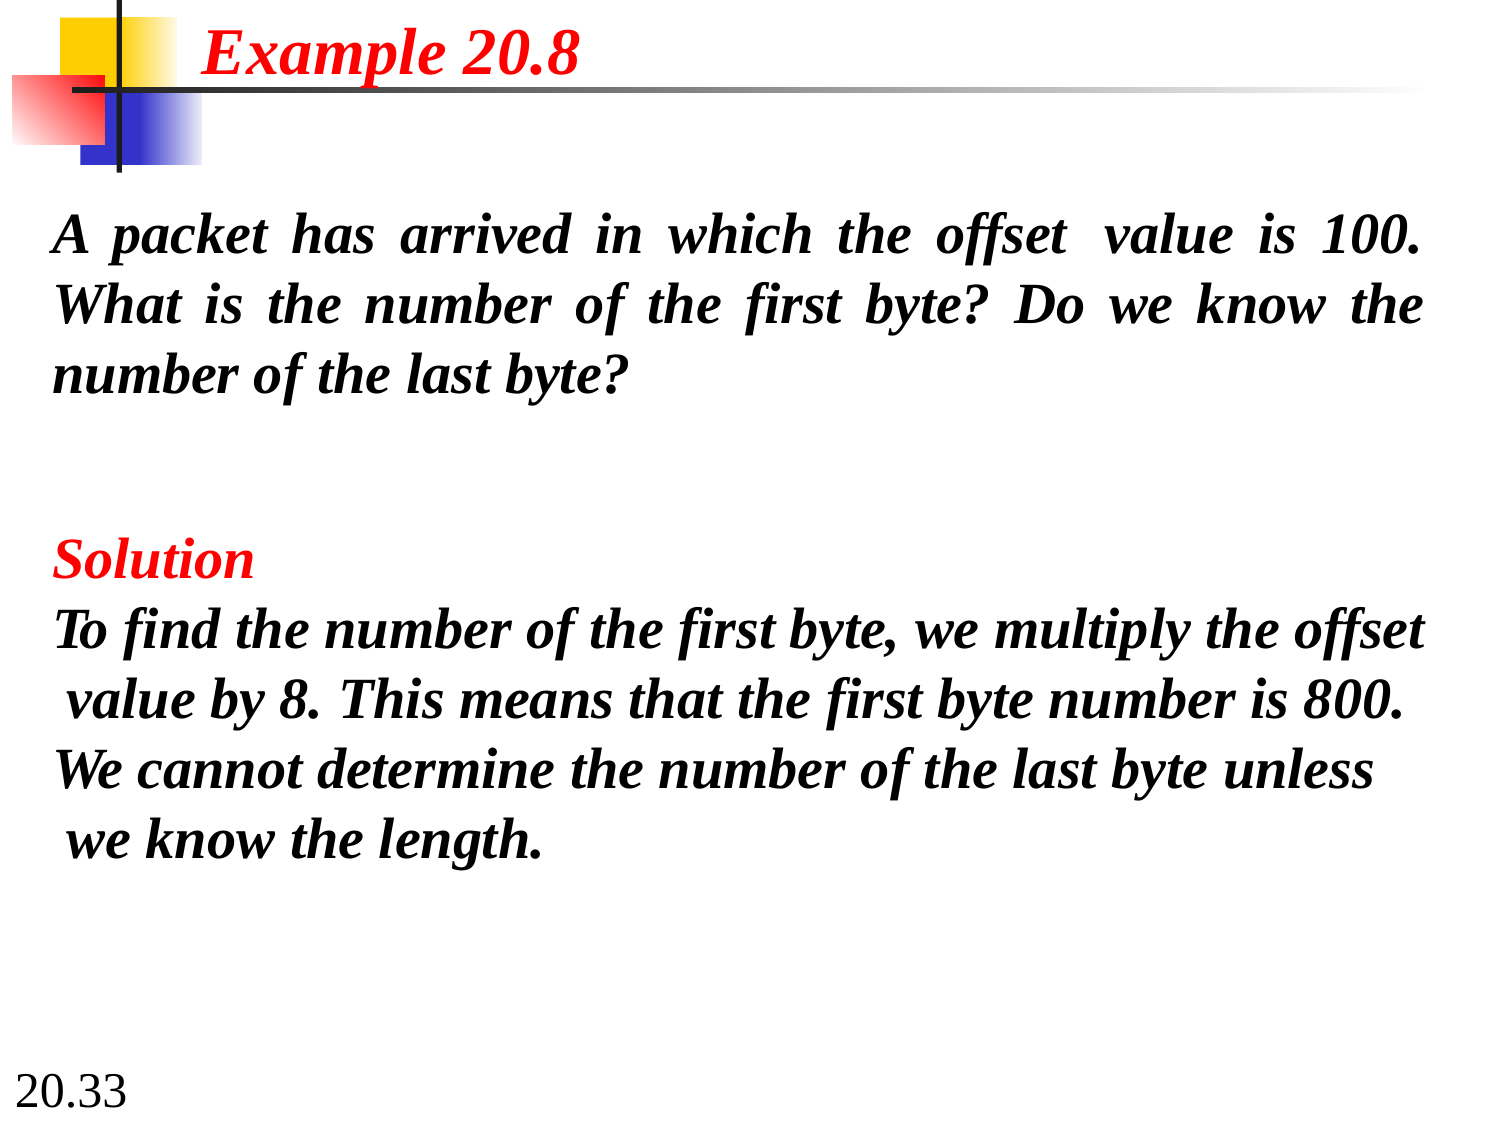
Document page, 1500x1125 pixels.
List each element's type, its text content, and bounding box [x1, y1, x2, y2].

slide_number 20.33 [12, 1060, 134, 1125]
picture [583, 87, 1422, 93]
title Example 20.8 [199, 5, 583, 196]
text_box A packet has arrived in which the offset value is 100. What is the number of the first byte? Do we know the number of the last byte? Solution To find the number of the first byte, we multiply the offset value by 8. This means that the first byte number is 800. We cannot determine the number of the last byte unless we know the length. [50, 193, 1449, 871]
picture [12, 17, 199, 165]
